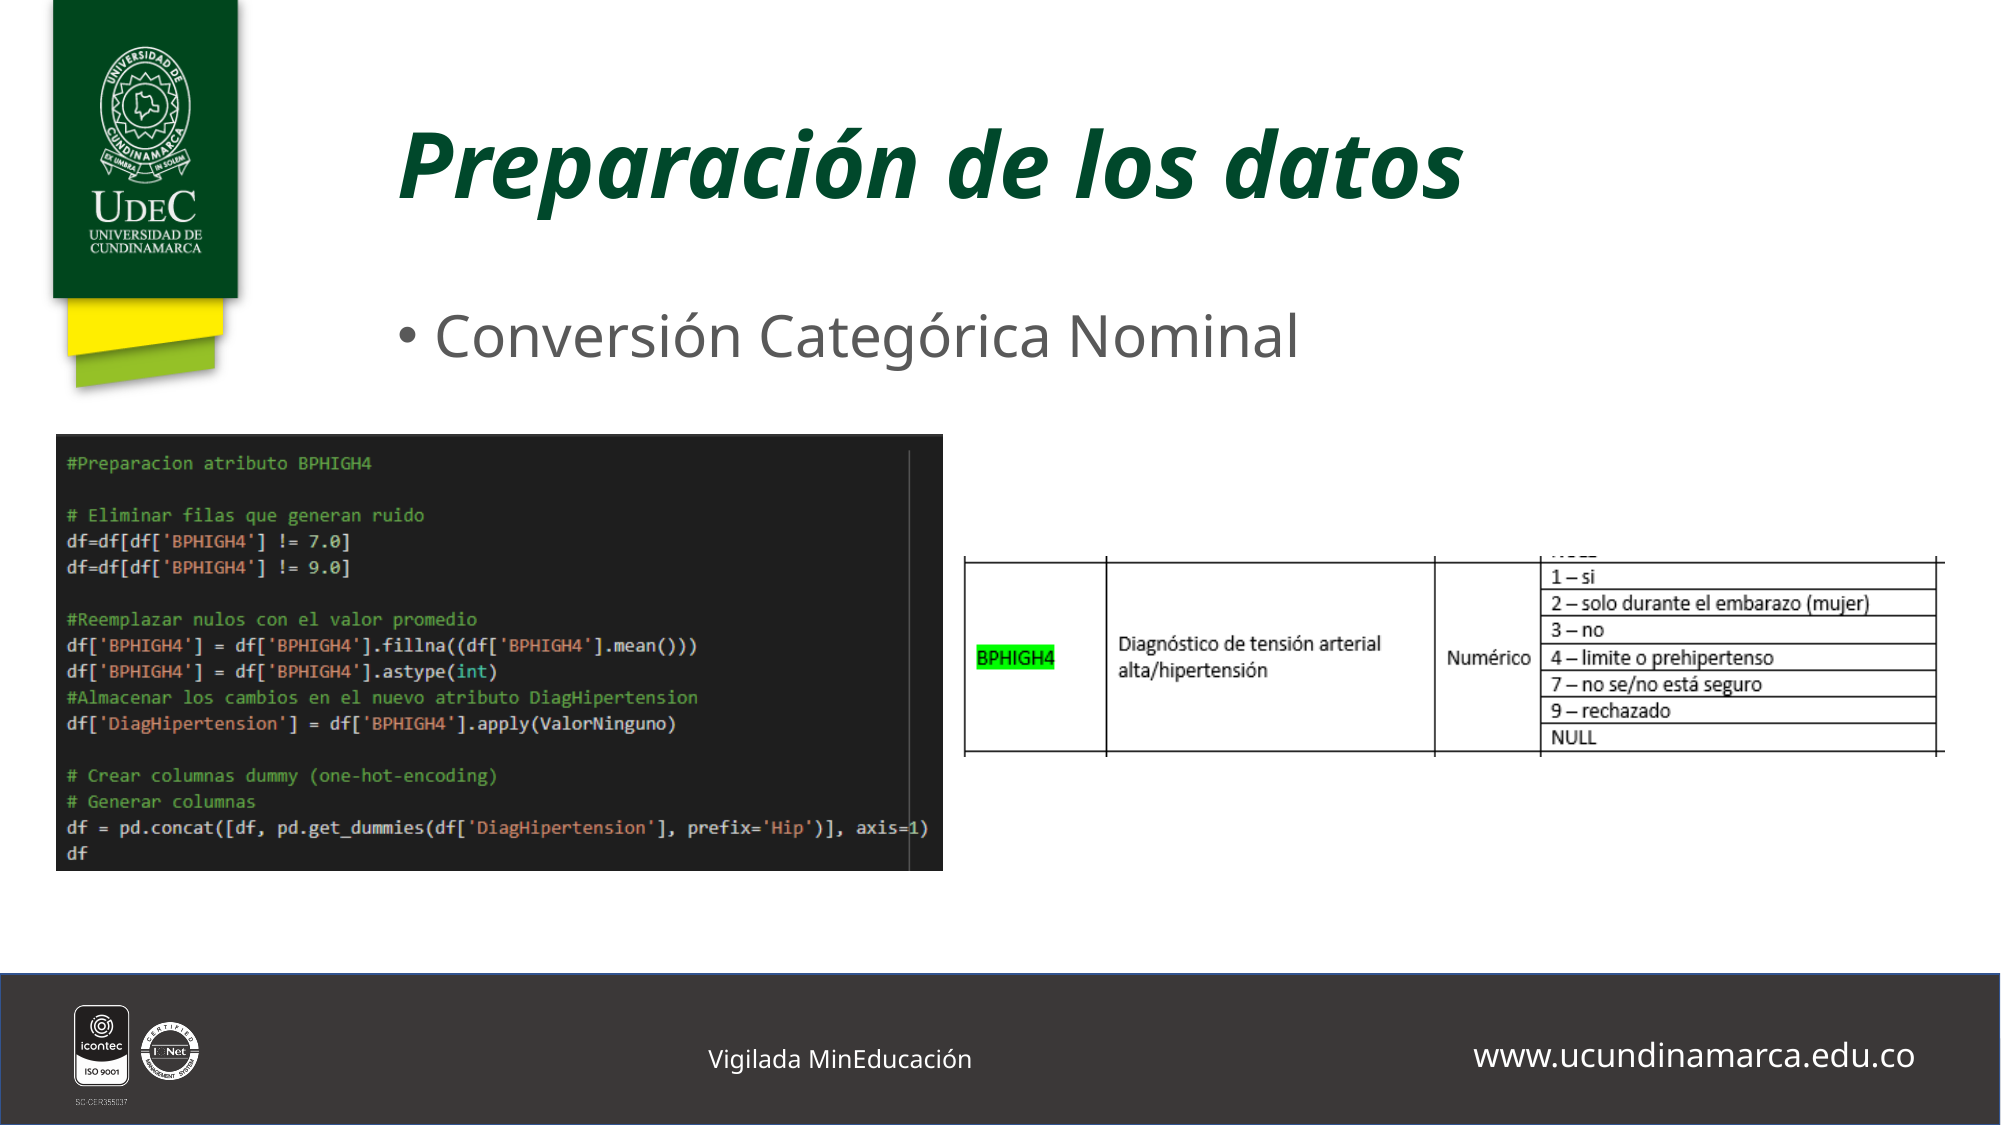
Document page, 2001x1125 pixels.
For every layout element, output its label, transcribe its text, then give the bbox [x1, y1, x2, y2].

list Conversión Categórica Nominal [382, 299, 1863, 935]
picture [74, 1005, 199, 1108]
title Preparación de los datos [382, 59, 1863, 278]
picture [0, 0, 2001, 973]
